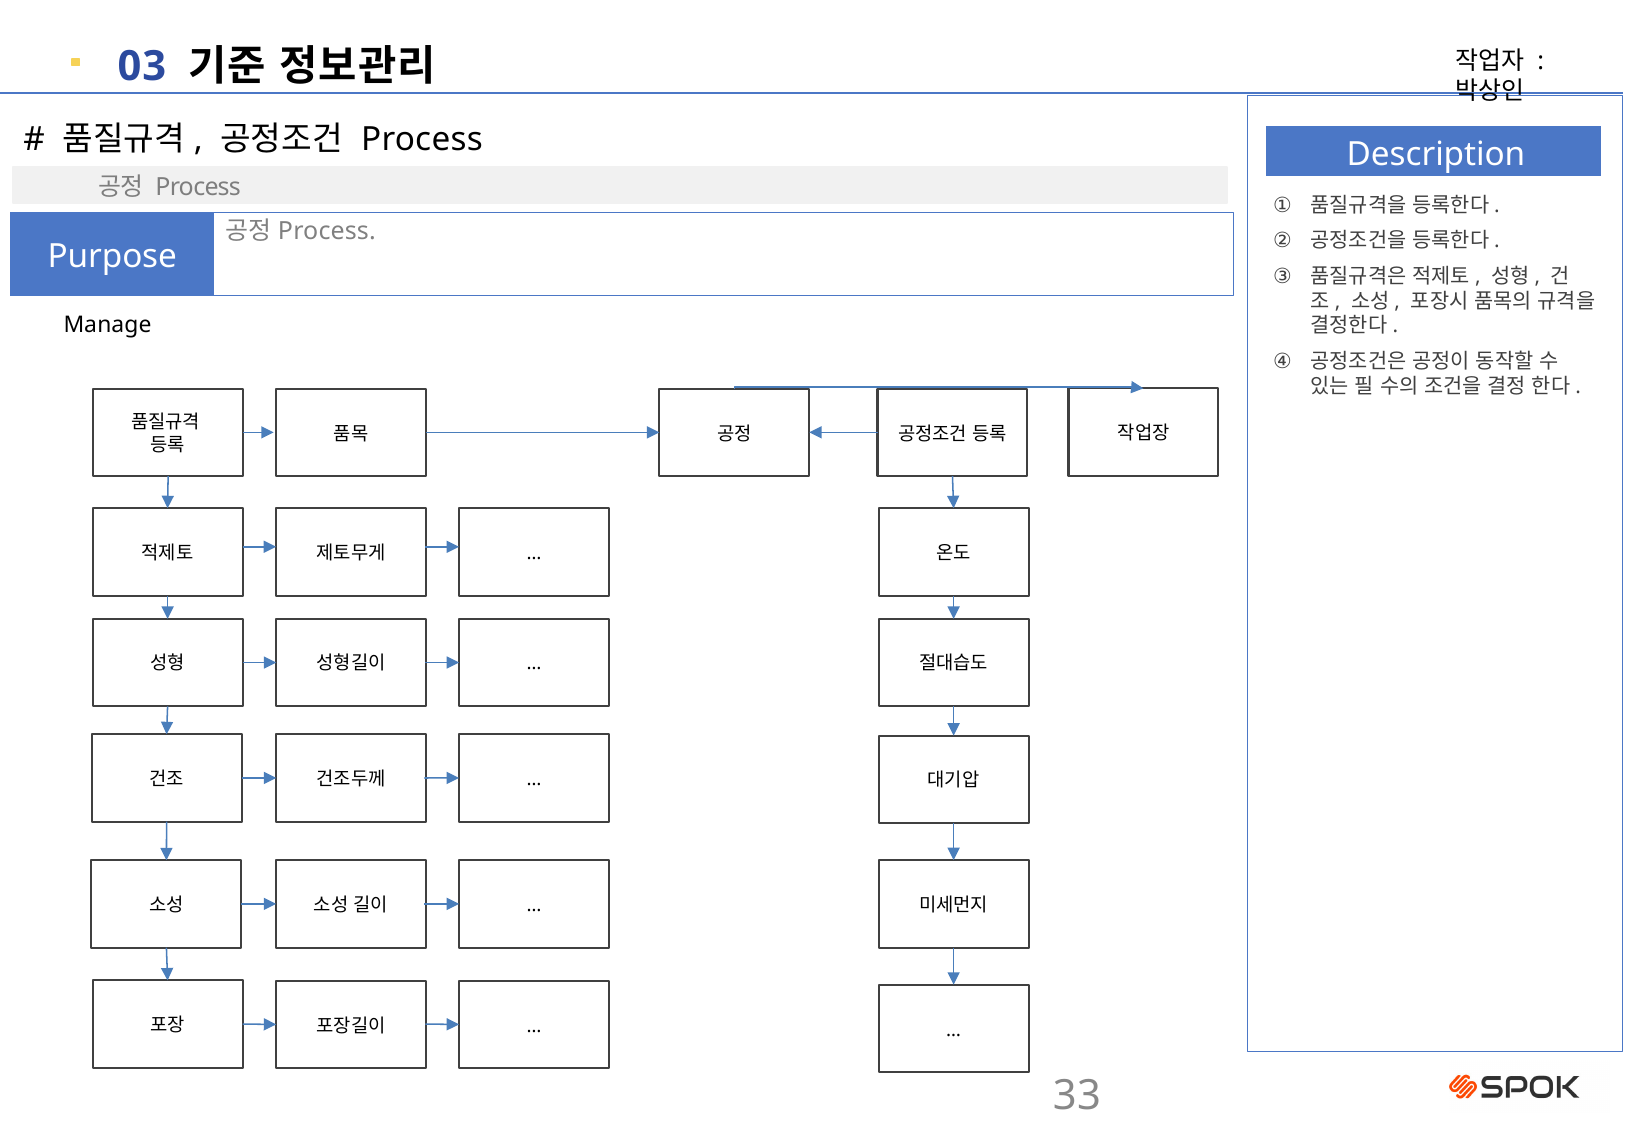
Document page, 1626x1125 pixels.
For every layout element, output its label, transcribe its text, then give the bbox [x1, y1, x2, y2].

picture [1449, 1060, 1610, 1114]
text_box 포장길이 [274, 1060, 428, 1070]
table_cell *생산수량 [428, 1025, 458, 1029]
table_cell *생산수량 [163, 710, 170, 737]
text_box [11, 166, 1229, 205]
table_cell *생산수량 [245, 1025, 275, 1029]
table_cell *생산수량 [163, 952, 170, 984]
text_box 작업자 : 박상인 [1440, 37, 1625, 94]
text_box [0, 92, 1623, 1052]
text_box … [457, 1060, 611, 1070]
slide_number 33 [1043, 1067, 1106, 1119]
table_cell *생산수량 [949, 480, 957, 511]
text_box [71, 36, 451, 90]
text_box 포장 [91, 1060, 245, 1070]
text_box … [877, 1060, 1031, 1074]
